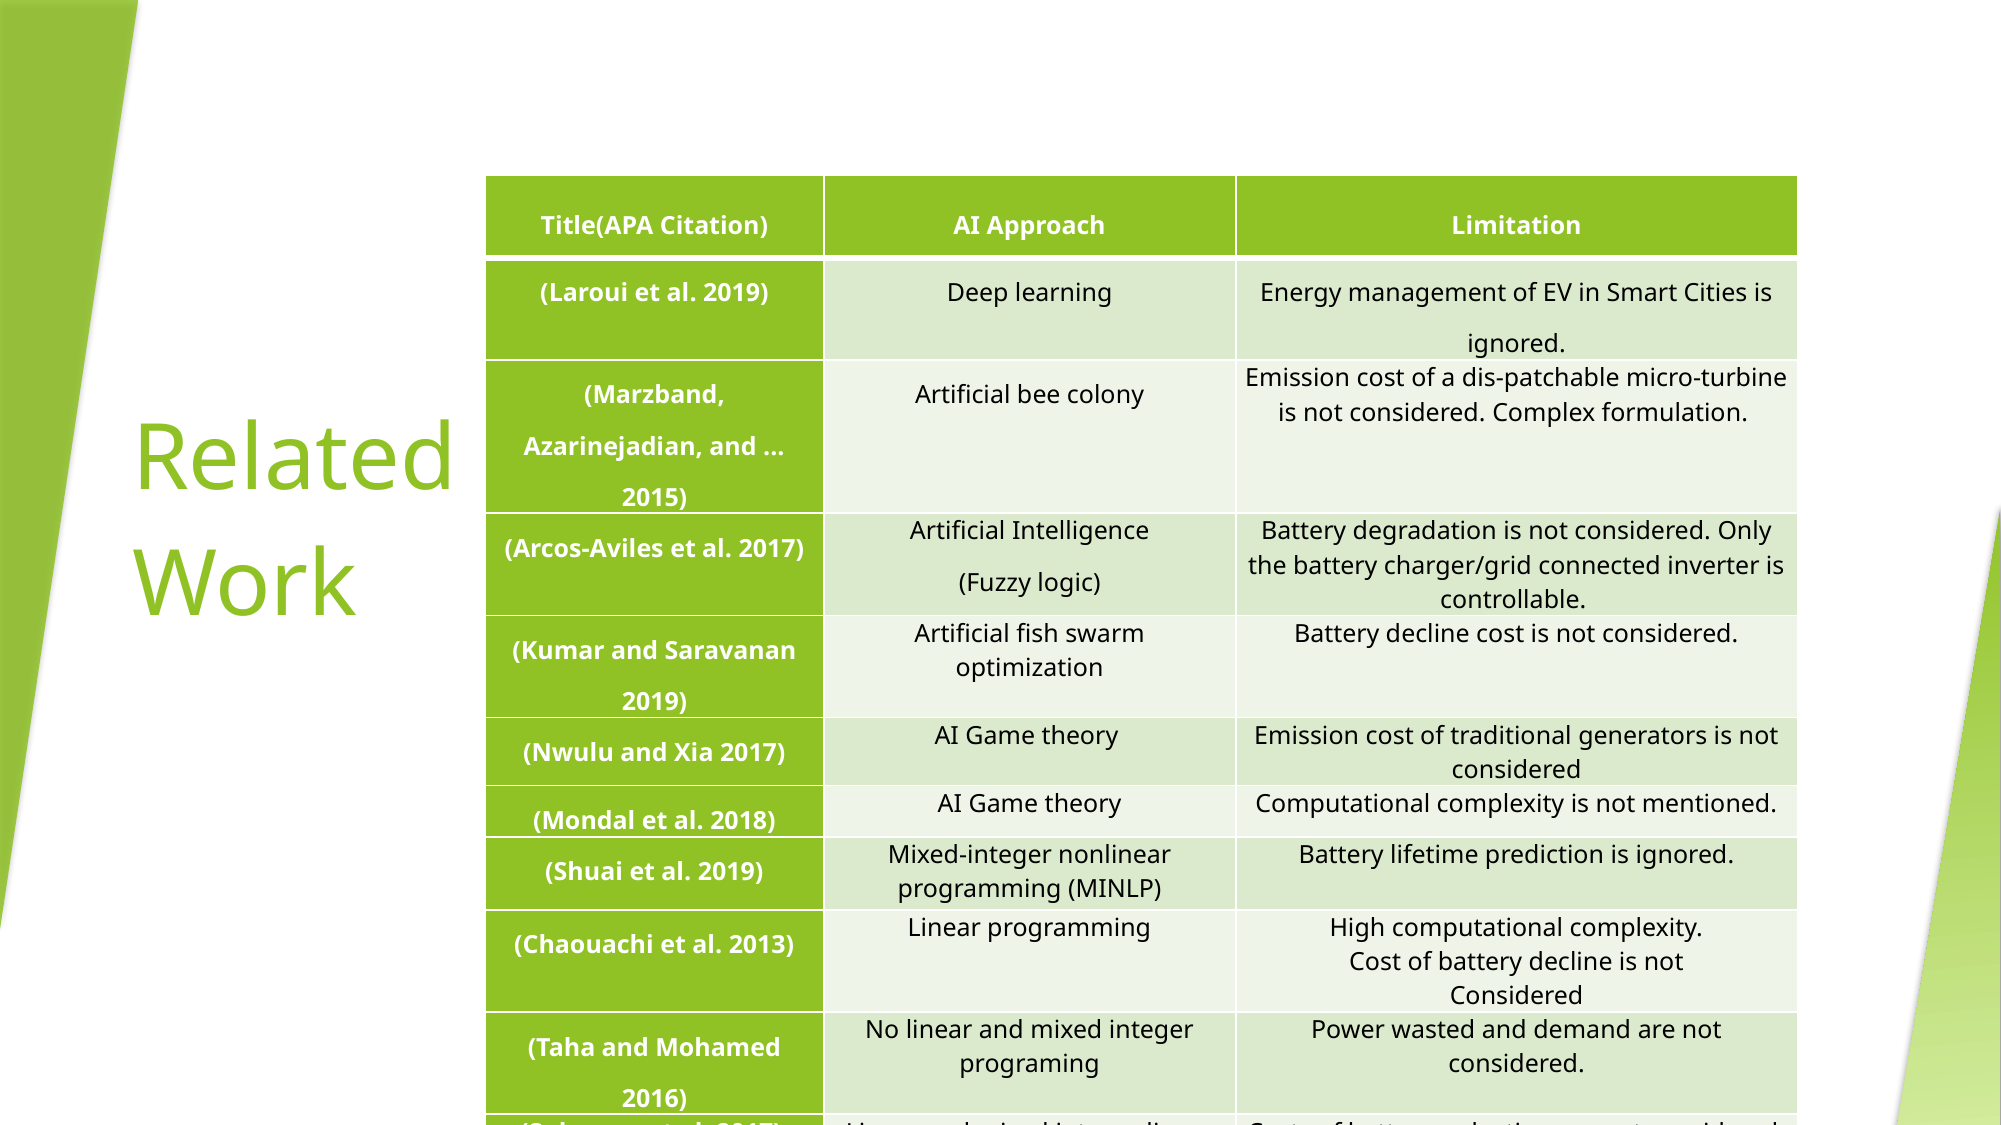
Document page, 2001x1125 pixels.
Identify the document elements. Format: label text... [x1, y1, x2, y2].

table_cell (Sukumar et al. 2017) [486, 1115, 823, 1125]
table_cell Artificial bee colony [825, 361, 1235, 512]
table_cell (Chaouachi et al. 2013) [486, 911, 823, 1011]
table_cell (Arcos-Aviles et al. 2017) [691, 514, 823, 615]
table_cell Energy management of EV in Smart Cities is ignored. [1237, 261, 1797, 359]
table_cell Power wasted and demand are not considered. [1237, 1013, 1797, 1113]
table_cell AI Game theory [825, 718, 1235, 785]
table_cell (Kumar and Saravanan 2019) [486, 616, 823, 717]
table_cell Mixed-integer nonlinear programming (MINLP) [825, 838, 1235, 909]
table_cell (Shuai et al. 2019) [486, 838, 823, 909]
table_cell Artificial Intelligence (Fuzzy logic) [825, 514, 1235, 615]
table_cell Linear and mixed integer linear programming [825, 1115, 1235, 1125]
table_cell Costs of battery reduction are not considered. [1237, 1115, 1797, 1125]
table_cell Linear programming [825, 911, 1235, 1011]
table_cell (Laroui et al. 2019) [691, 261, 823, 359]
table_cell Emission cost of a dis-patchable micro-turbine is not considered. Complex formulation. [1237, 361, 1797, 512]
table_header Title(APA Citation) [691, 176, 823, 255]
table_cell (Mondal et al. 2018) [486, 786, 823, 836]
table_cell AI Game theory [825, 786, 1235, 836]
table_cell (Marzband, Azarinejadian, and ... 2015) [691, 361, 823, 512]
table_header Limitation [1237, 176, 1797, 255]
table_cell Artificial fish swarm optimization [825, 616, 1235, 717]
table_cell Battery decline cost is not considered. [1237, 616, 1797, 717]
table_cell No linear and mixed integer programing [825, 1013, 1235, 1113]
text_box Related Work [117, 156, 691, 650]
table_cell Emission cost of traditional generators is not considered [1237, 718, 1797, 785]
table_cell (Taha and Mohamed 2016) [486, 1013, 823, 1113]
table_cell Computational complexity is not mentioned. [1237, 786, 1797, 836]
table_cell High computational complexity. Cost of battery decline is not Considered [1237, 911, 1797, 1011]
table_cell Deep learning [825, 261, 1235, 359]
table_cell Battery degradation is not considered. Only the battery charger/grid connected inverter is controllable. [1237, 514, 1797, 615]
table_cell Battery lifetime prediction is ignored. [1237, 838, 1797, 909]
table_cell (Nwulu and Xia 2017) [486, 718, 823, 785]
table_header AI Approach [825, 176, 1235, 255]
